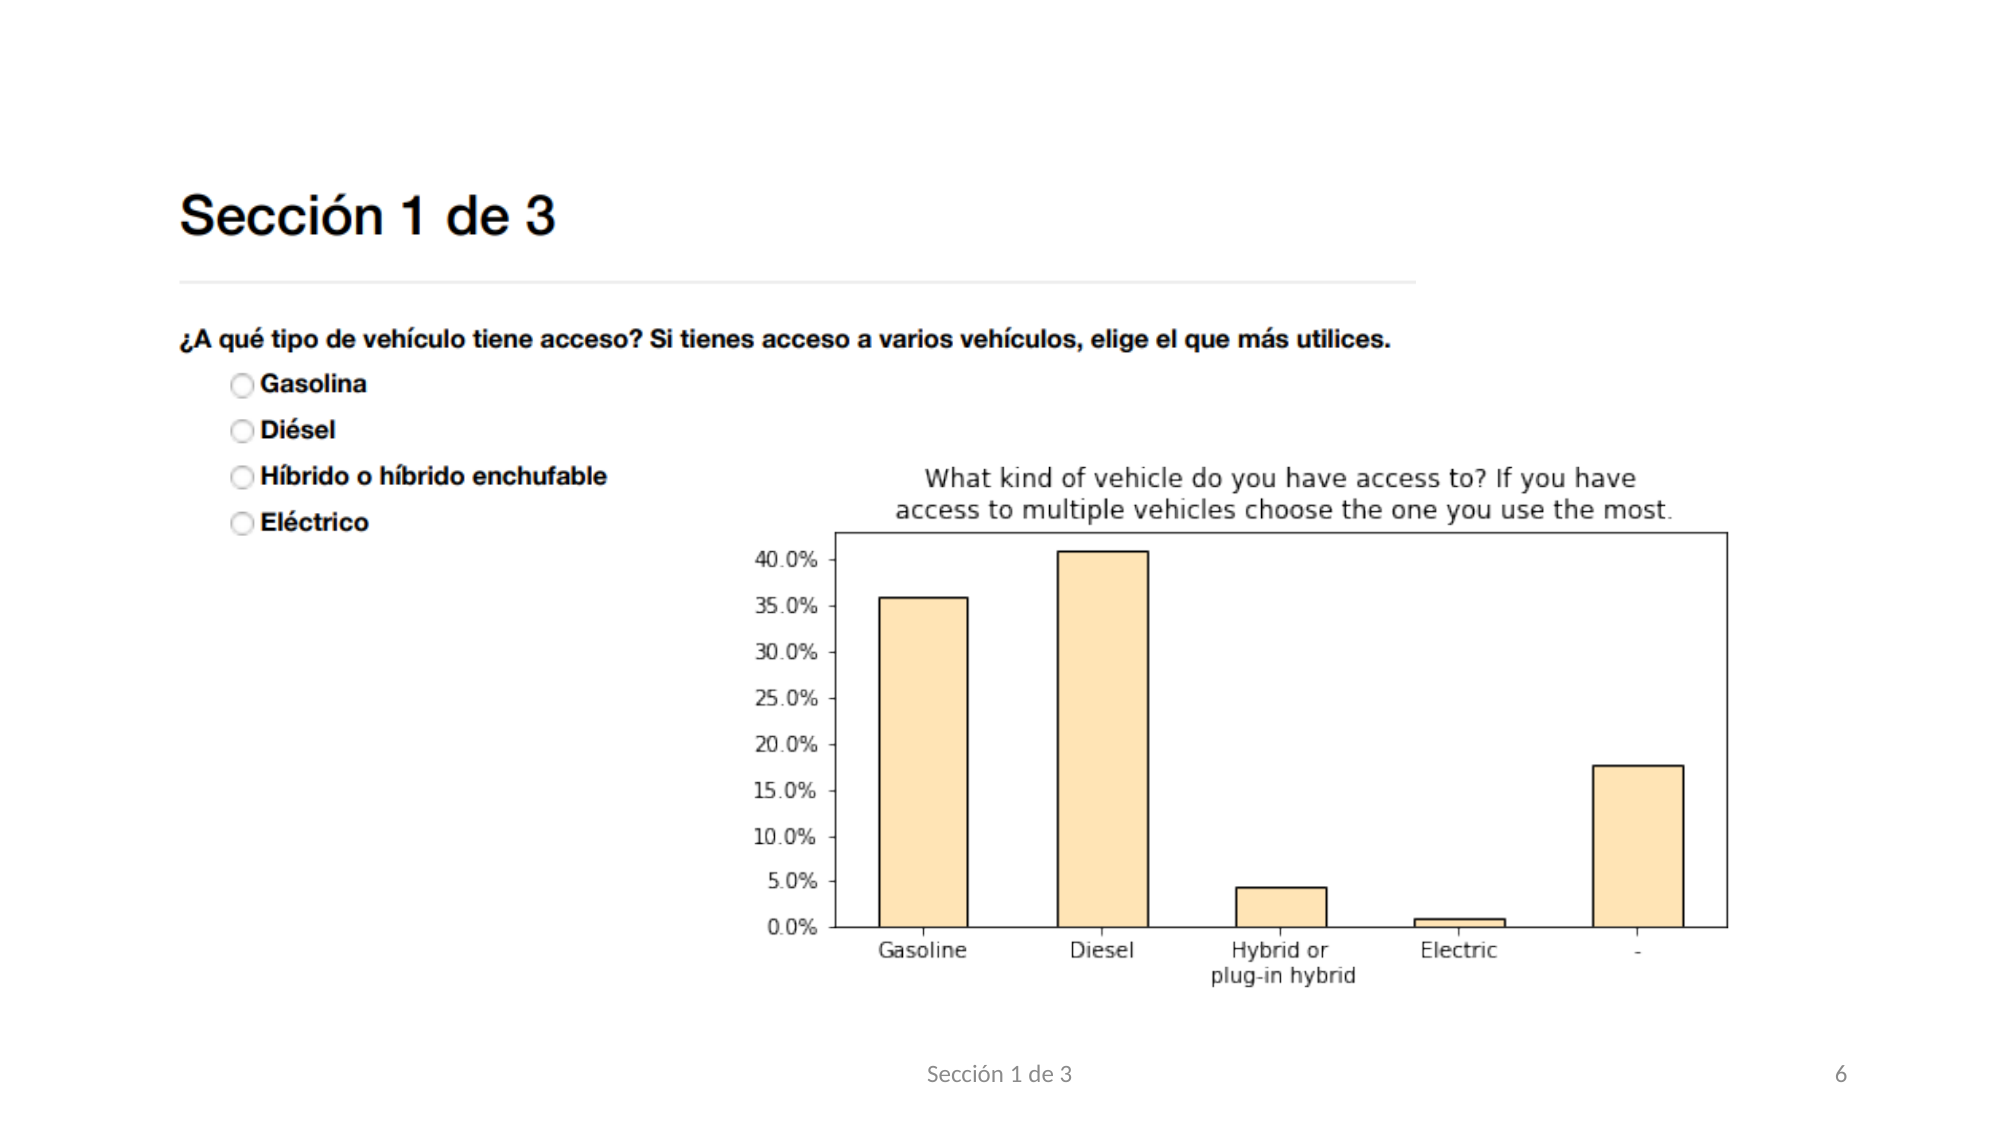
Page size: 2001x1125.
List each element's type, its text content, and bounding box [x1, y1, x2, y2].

picture [711, 425, 1769, 1030]
slide_number 6 [1412, 1042, 1863, 1103]
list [148, 171, 1416, 563]
footer Sección 1 de 3 [662, 1042, 1338, 1103]
